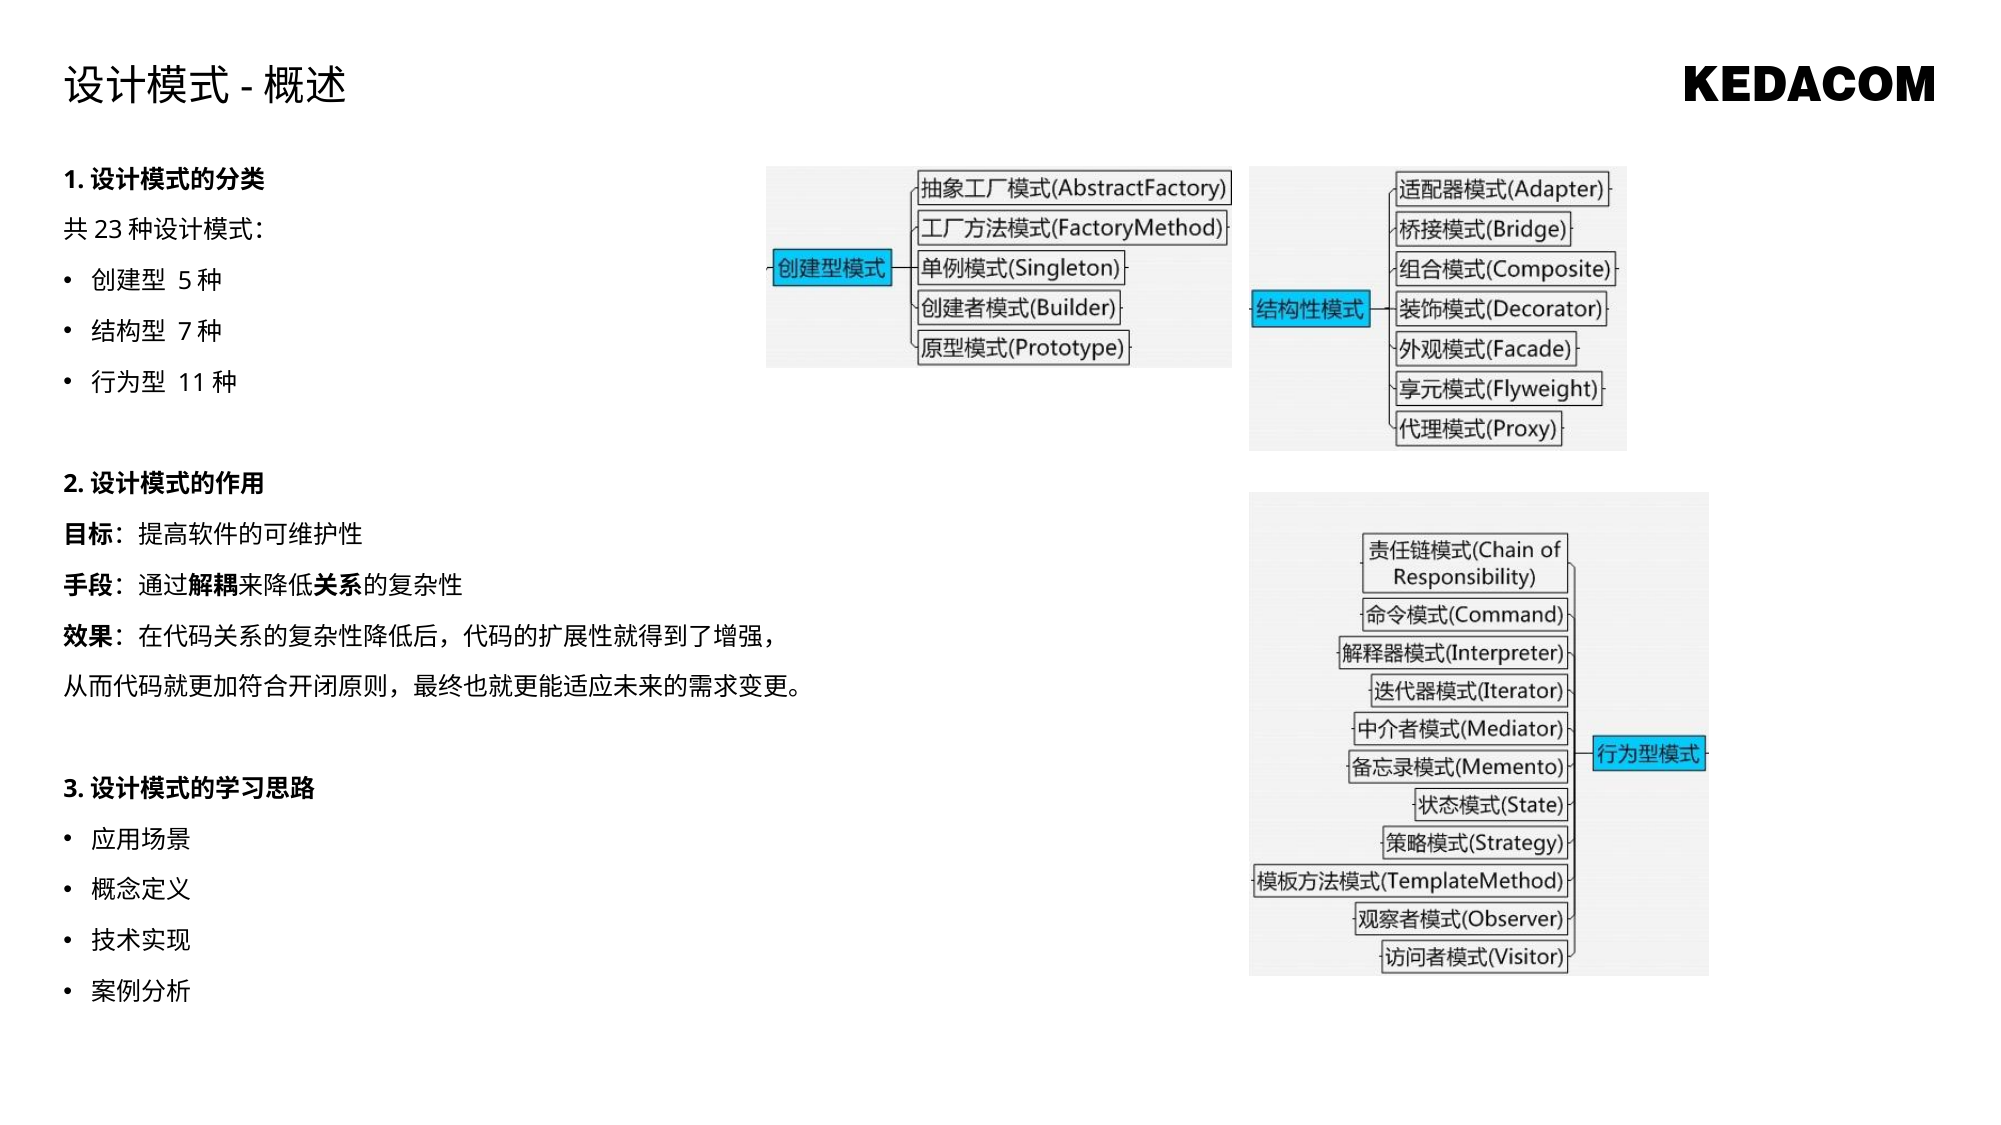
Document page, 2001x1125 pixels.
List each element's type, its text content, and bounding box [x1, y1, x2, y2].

list 设计模式-概述 [48, 51, 1661, 151]
picture [766, 166, 1232, 368]
picture [1249, 166, 1627, 451]
picture [1685, 66, 1934, 101]
picture [1248, 492, 1709, 976]
list 1.设计模式的分类 共23种设计模式： 创建型 5种 结构型 7种 行为型 11种 2.设计模式的作用 目标：提高软件的可维护性 手段：通过解耦来降低关系的复杂性 效果：在代码关系的复杂性降低后，代码的扩展性就得到了增强， 从而代码就更加符合开闭原则，最终也就更能适应未来的需求变更。 3.设计模式的学习思路 应用场景 概念定义 技术实现 案例分析 [48, 155, 1950, 1059]
